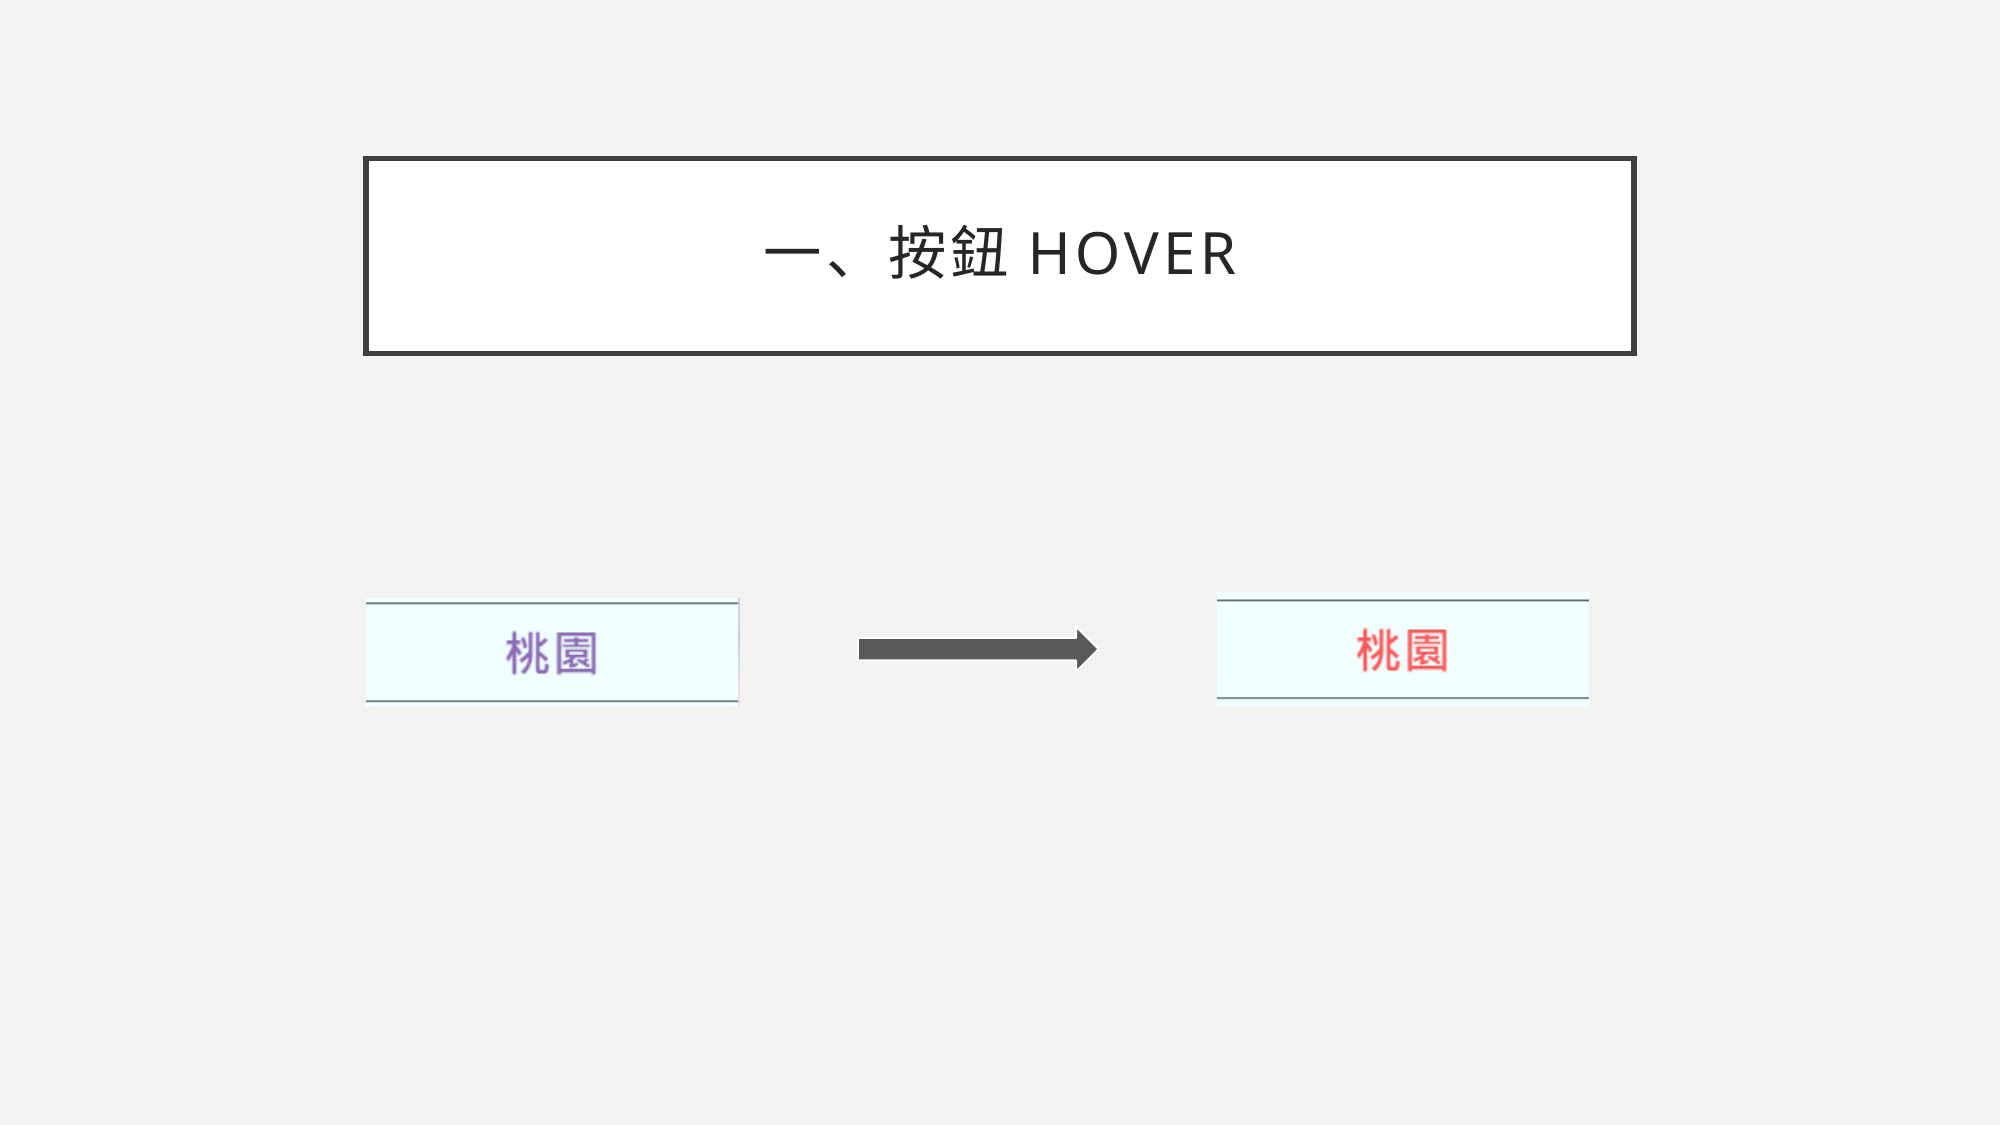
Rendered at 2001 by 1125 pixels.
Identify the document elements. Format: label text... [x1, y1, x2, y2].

picture [365, 598, 740, 707]
title 一、按鈕hover [363, 156, 1637, 356]
picture [1216, 591, 1590, 707]
text_box [857, 626, 1099, 672]
